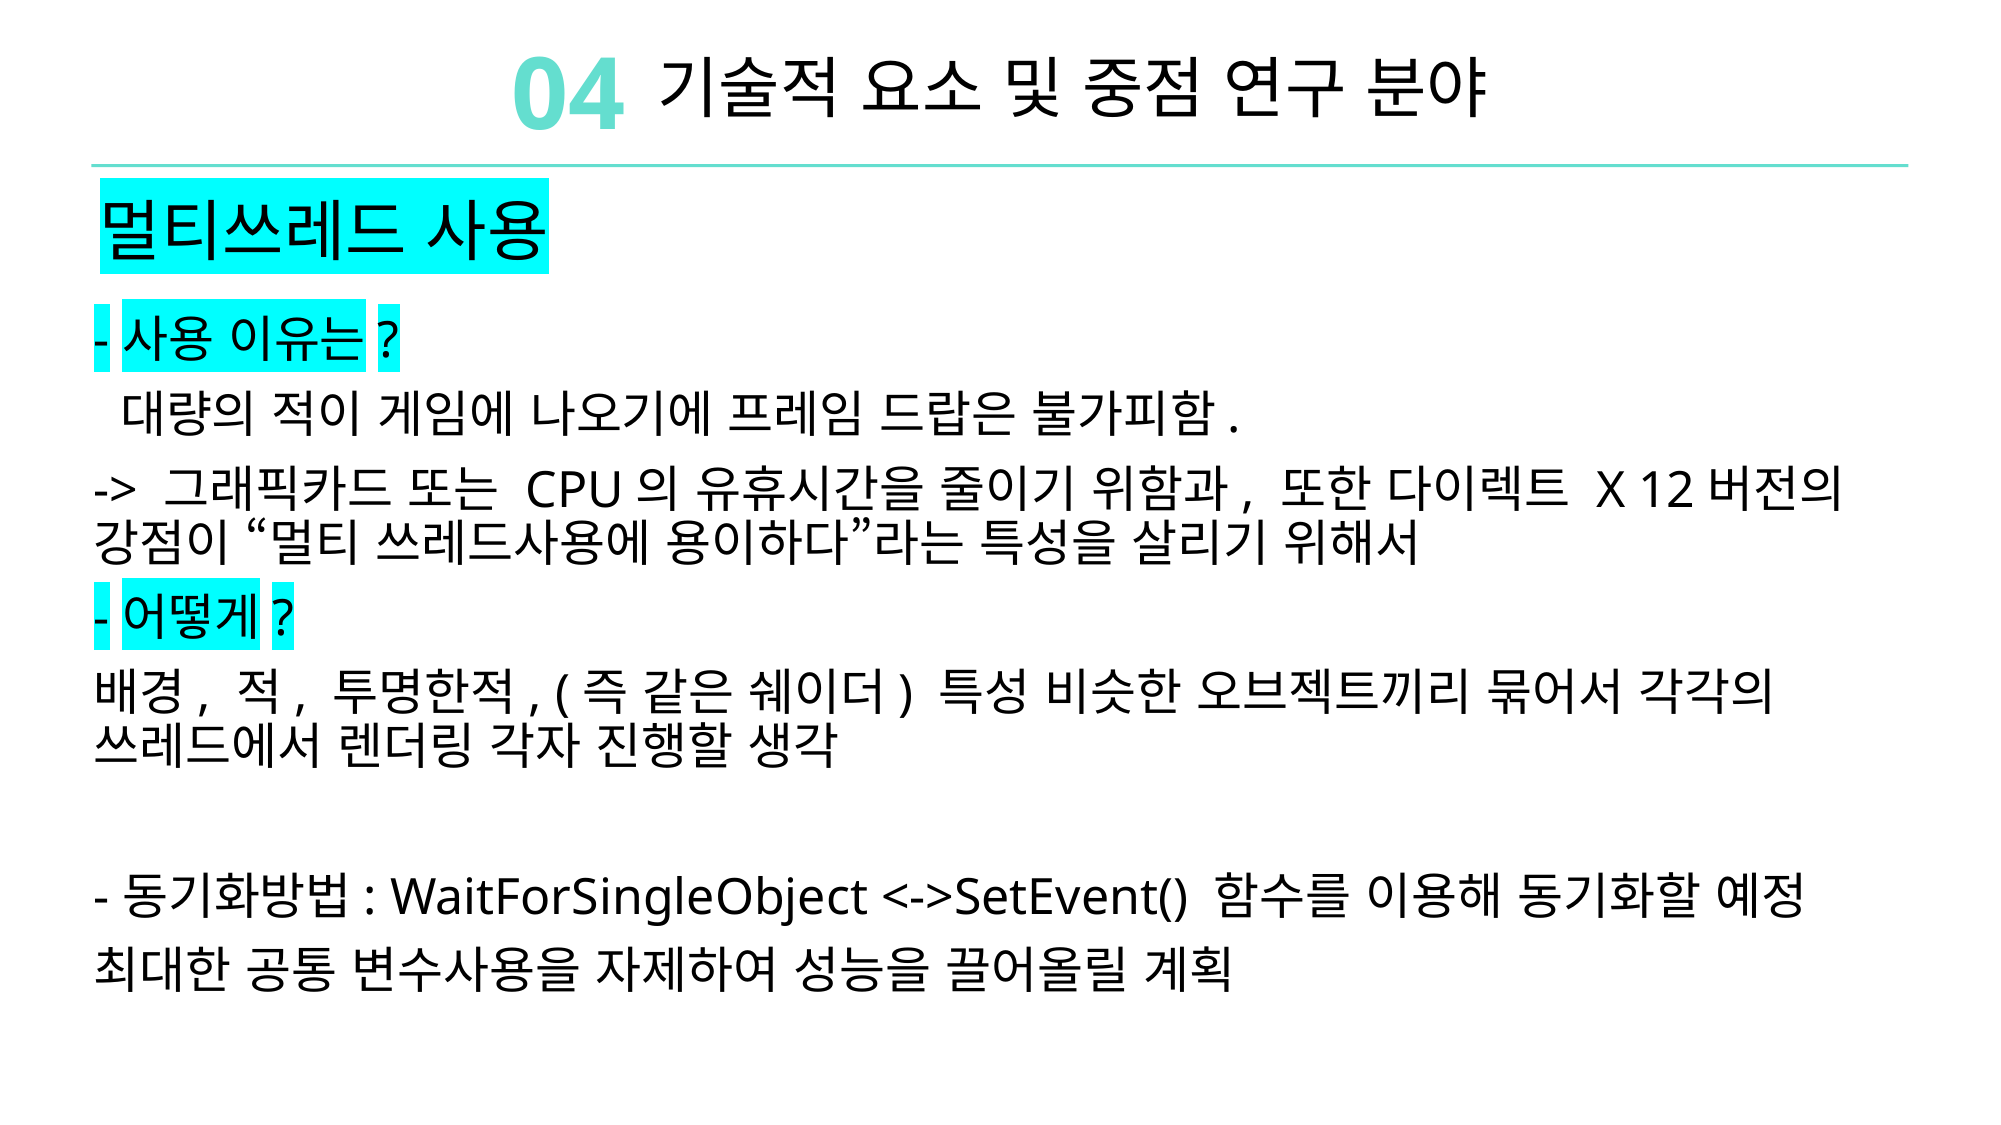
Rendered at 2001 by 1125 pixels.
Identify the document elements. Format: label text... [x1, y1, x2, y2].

text_box 멀티쓰레드 사용 [61, 189, 588, 278]
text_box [495, 22, 1625, 159]
text_box [90, 163, 1909, 168]
text_box -사용 이유는? 대량의 적이 게임에 나오기에 프레임 드랍은 불가피함. -> 그래픽카드 또는 CPU의 유휴시간을 줄이기 위함과, 또한 다이렉트 X 12버전의 강점이 “멀티 쓰레드사용에 용이하다”라는 특성을 살리기 위해서 -어떻게? 배경, 적, 투명한적, (즉 같은 쉐이더) 특성 비슷한 오브젝트끼리 묶어서 각각의 쓰레드에서 렌더링 각자 진행할 생각 -동기화방법: WaitForSingleObject <->SetEvent() 함수를 이용해 동기화할 예정 최대한 공통 변수사용을 자제하여 성능을 끌어올릴 계획 [79, 306, 1940, 1103]
